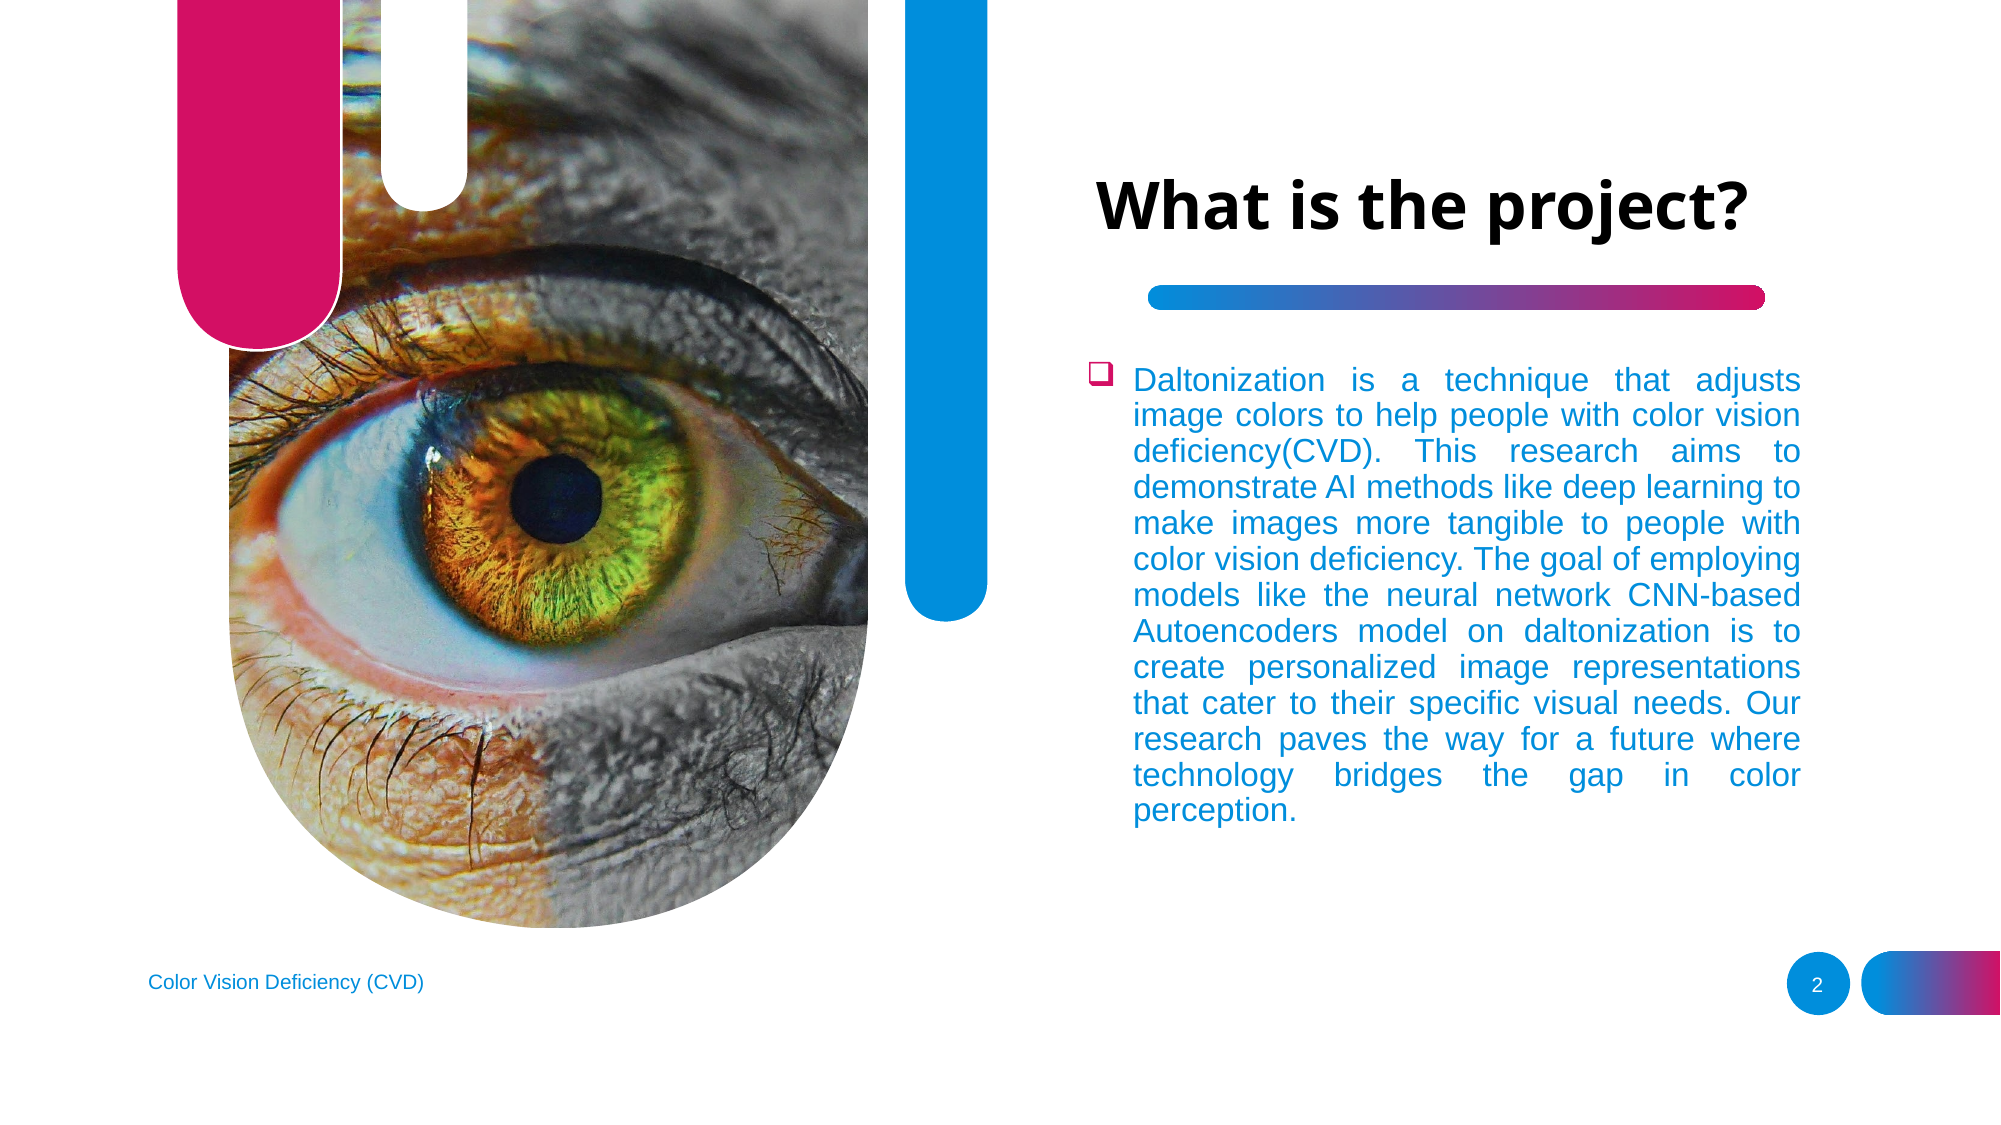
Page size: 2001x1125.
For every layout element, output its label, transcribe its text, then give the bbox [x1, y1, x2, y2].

title What is the project? [1081, 143, 1863, 273]
picture [229, 0, 869, 928]
list Daltonization is a technique that adjusts image colors to help people with color vision deficiency(CVD). This research aims to demonstrate AI methods like deep learning to make images more tangible to people with color vision deficiency. The goal of employing models like the neural network CNN-based Autoencoders model on daltonization is to create personalized image representations that cater to their specific visual needs. Our research paves the way for a future where technology bridges the gap in color perception. [1071, 354, 1818, 872]
slide_number 2 [1772, 954, 1863, 1015]
footer Color Vision Deficiency (CVD) [133, 951, 775, 1011]
